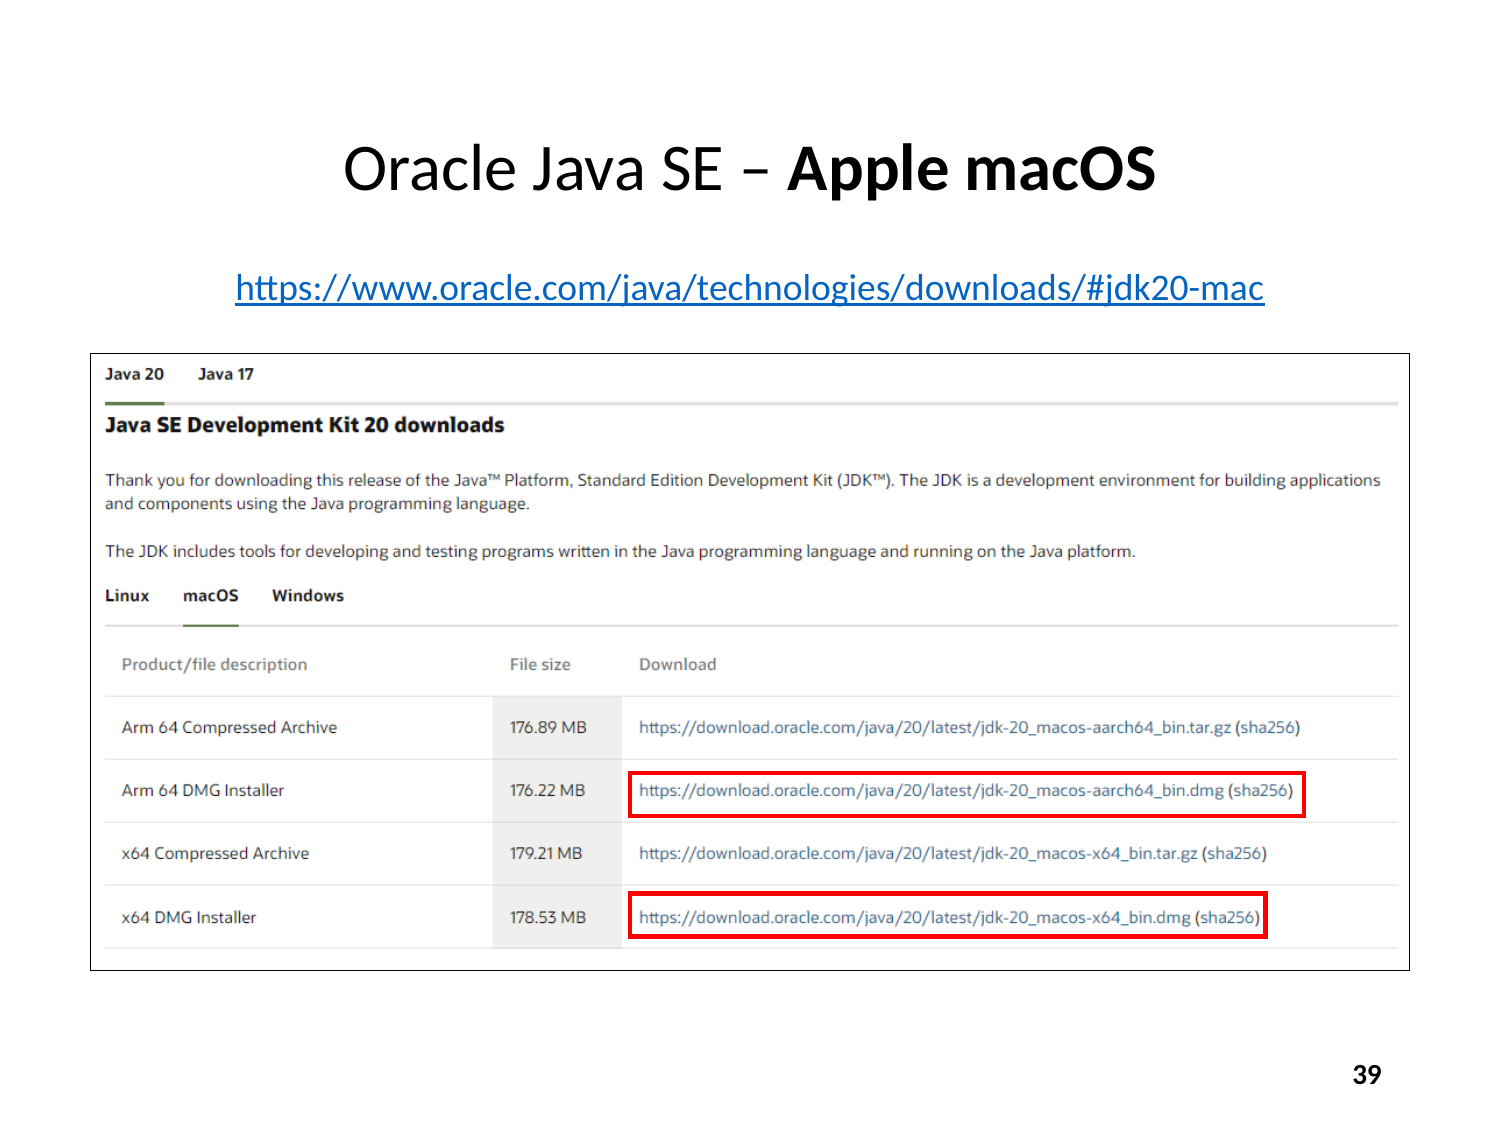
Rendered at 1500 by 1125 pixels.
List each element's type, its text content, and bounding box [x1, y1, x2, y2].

picture [90, 353, 1410, 971]
title Oracle Java SE – Apple macOS [103, 59, 1397, 278]
text_box https://www.oracle.com/java/technologies/downloads/#jdk20-mac [199, 255, 1301, 316]
slide_number 39 [1059, 1042, 1397, 1103]
